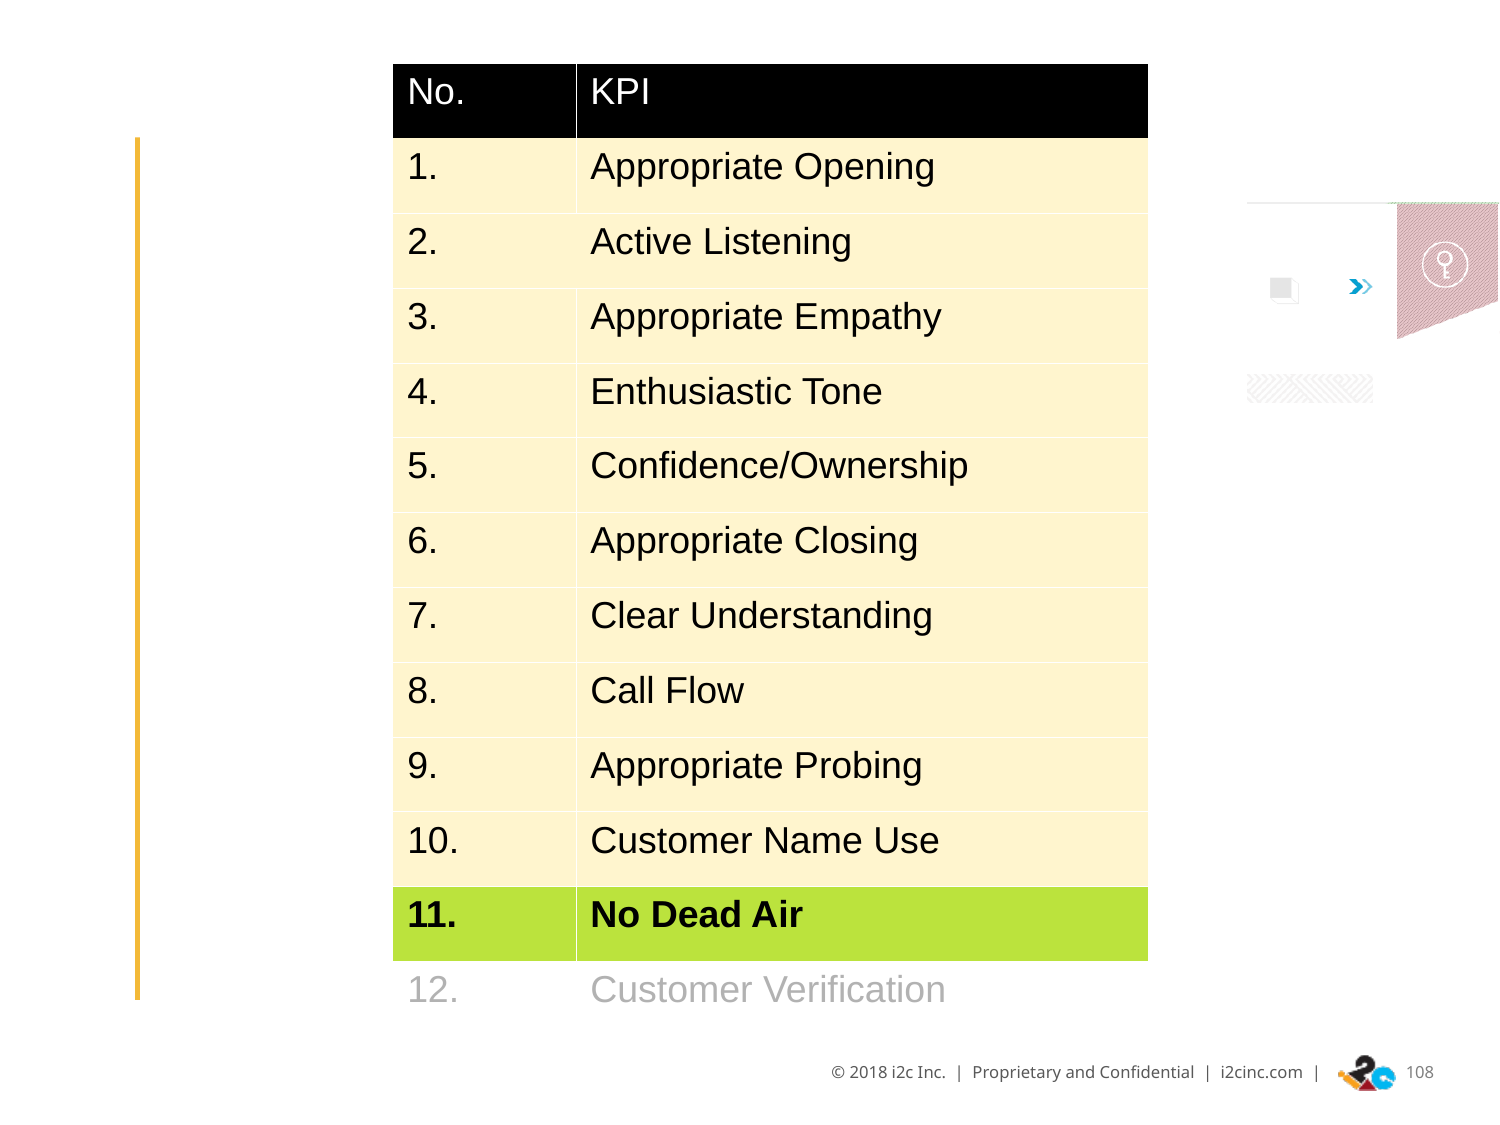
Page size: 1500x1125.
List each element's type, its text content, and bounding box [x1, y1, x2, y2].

table_cell No Dead Air [577, 887, 1148, 961]
table_cell Customer Verification [577, 962, 1148, 1036]
table_cell 12. [393, 962, 576, 1036]
table_cell 5. [393, 438, 576, 512]
picture [1247, 202, 1500, 403]
table_cell 10. [393, 812, 576, 886]
table_cell 9. [393, 738, 576, 811]
table_cell Appropriate Empathy [577, 289, 1148, 363]
table_cell Customer Name Use [577, 812, 1148, 886]
table_header No. [393, 64, 576, 138]
table_cell Call Flow [577, 663, 1148, 737]
table_cell 11. [393, 887, 576, 961]
table_cell Enthusiastic Tone [577, 364, 1148, 437]
table_cell 4. [393, 364, 576, 437]
table_cell 2. [393, 214, 576, 288]
table_header KPI [577, 64, 1148, 138]
picture [1337, 1054, 1396, 1091]
table_cell Active Listening [576, 214, 1148, 288]
table_cell Clear Understanding [577, 588, 1148, 662]
table_cell 7. [393, 588, 576, 662]
table_cell Appropriate Opening [577, 138, 1148, 213]
table_cell Appropriate Probing [577, 738, 1148, 811]
table_cell 6. [393, 513, 576, 587]
table_cell 8. [393, 663, 576, 737]
table_cell 3. [393, 289, 576, 363]
table_cell 1. [393, 138, 576, 213]
table_cell Appropriate Closing [577, 513, 1148, 587]
table_cell Confidence/Ownership [577, 438, 1148, 512]
